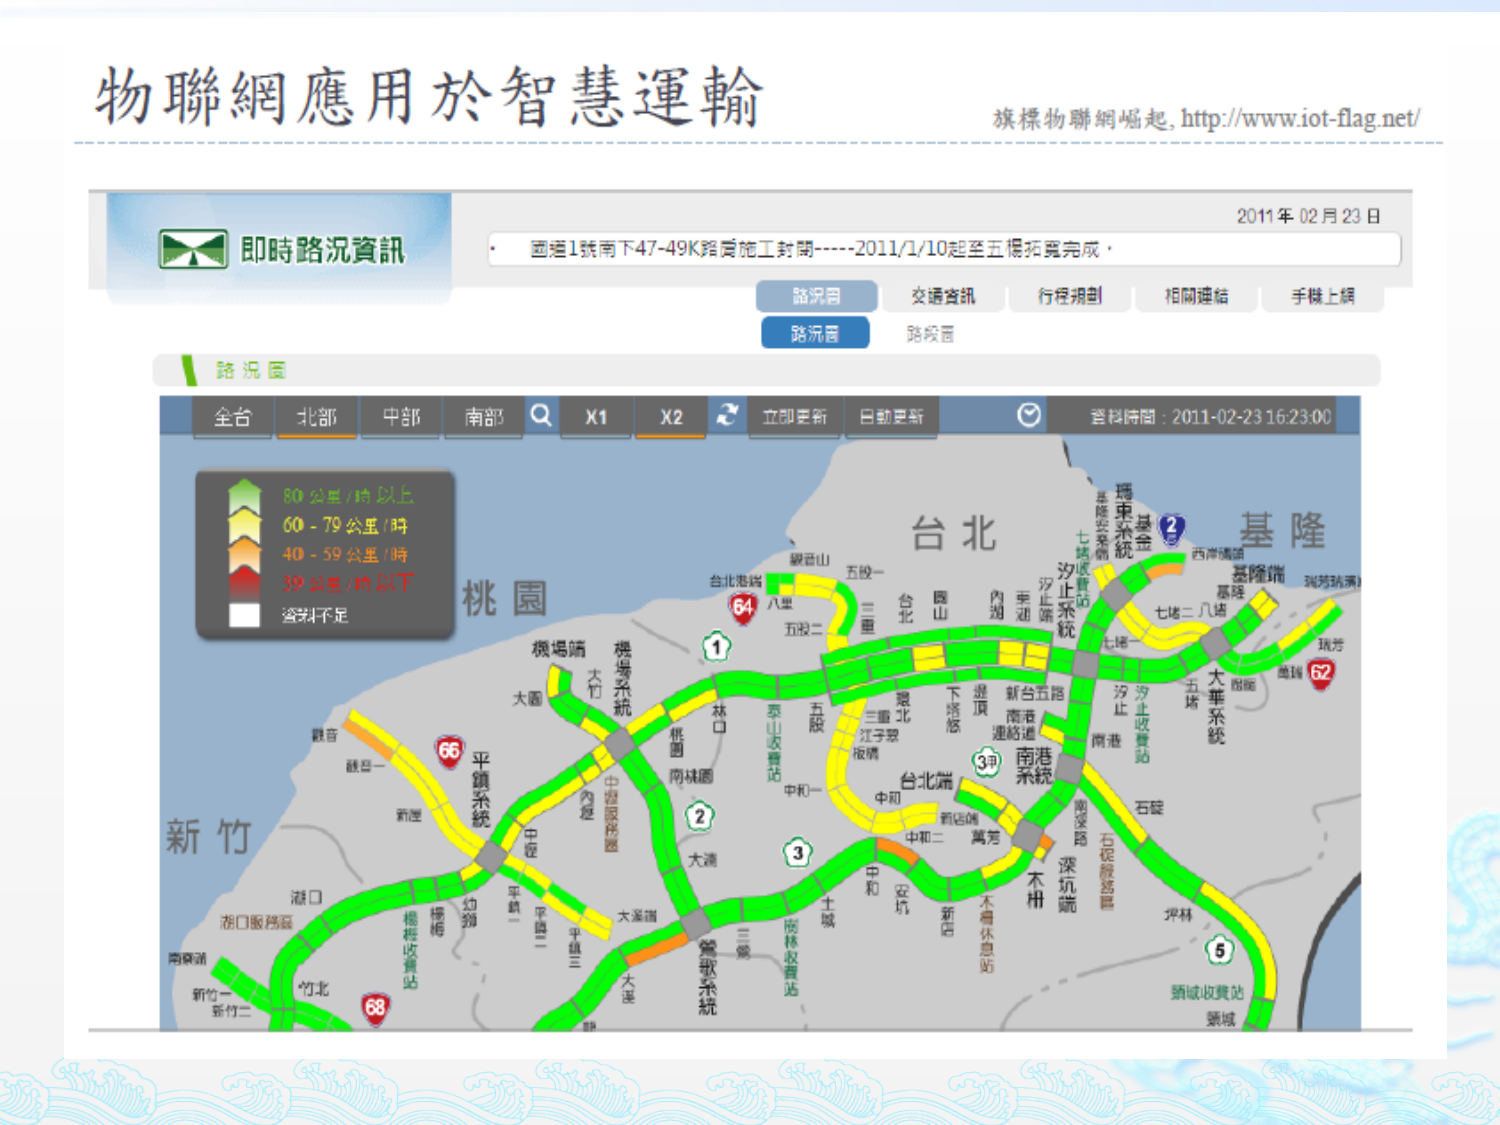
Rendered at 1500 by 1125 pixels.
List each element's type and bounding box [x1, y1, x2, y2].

picture [64, 42, 1448, 1060]
